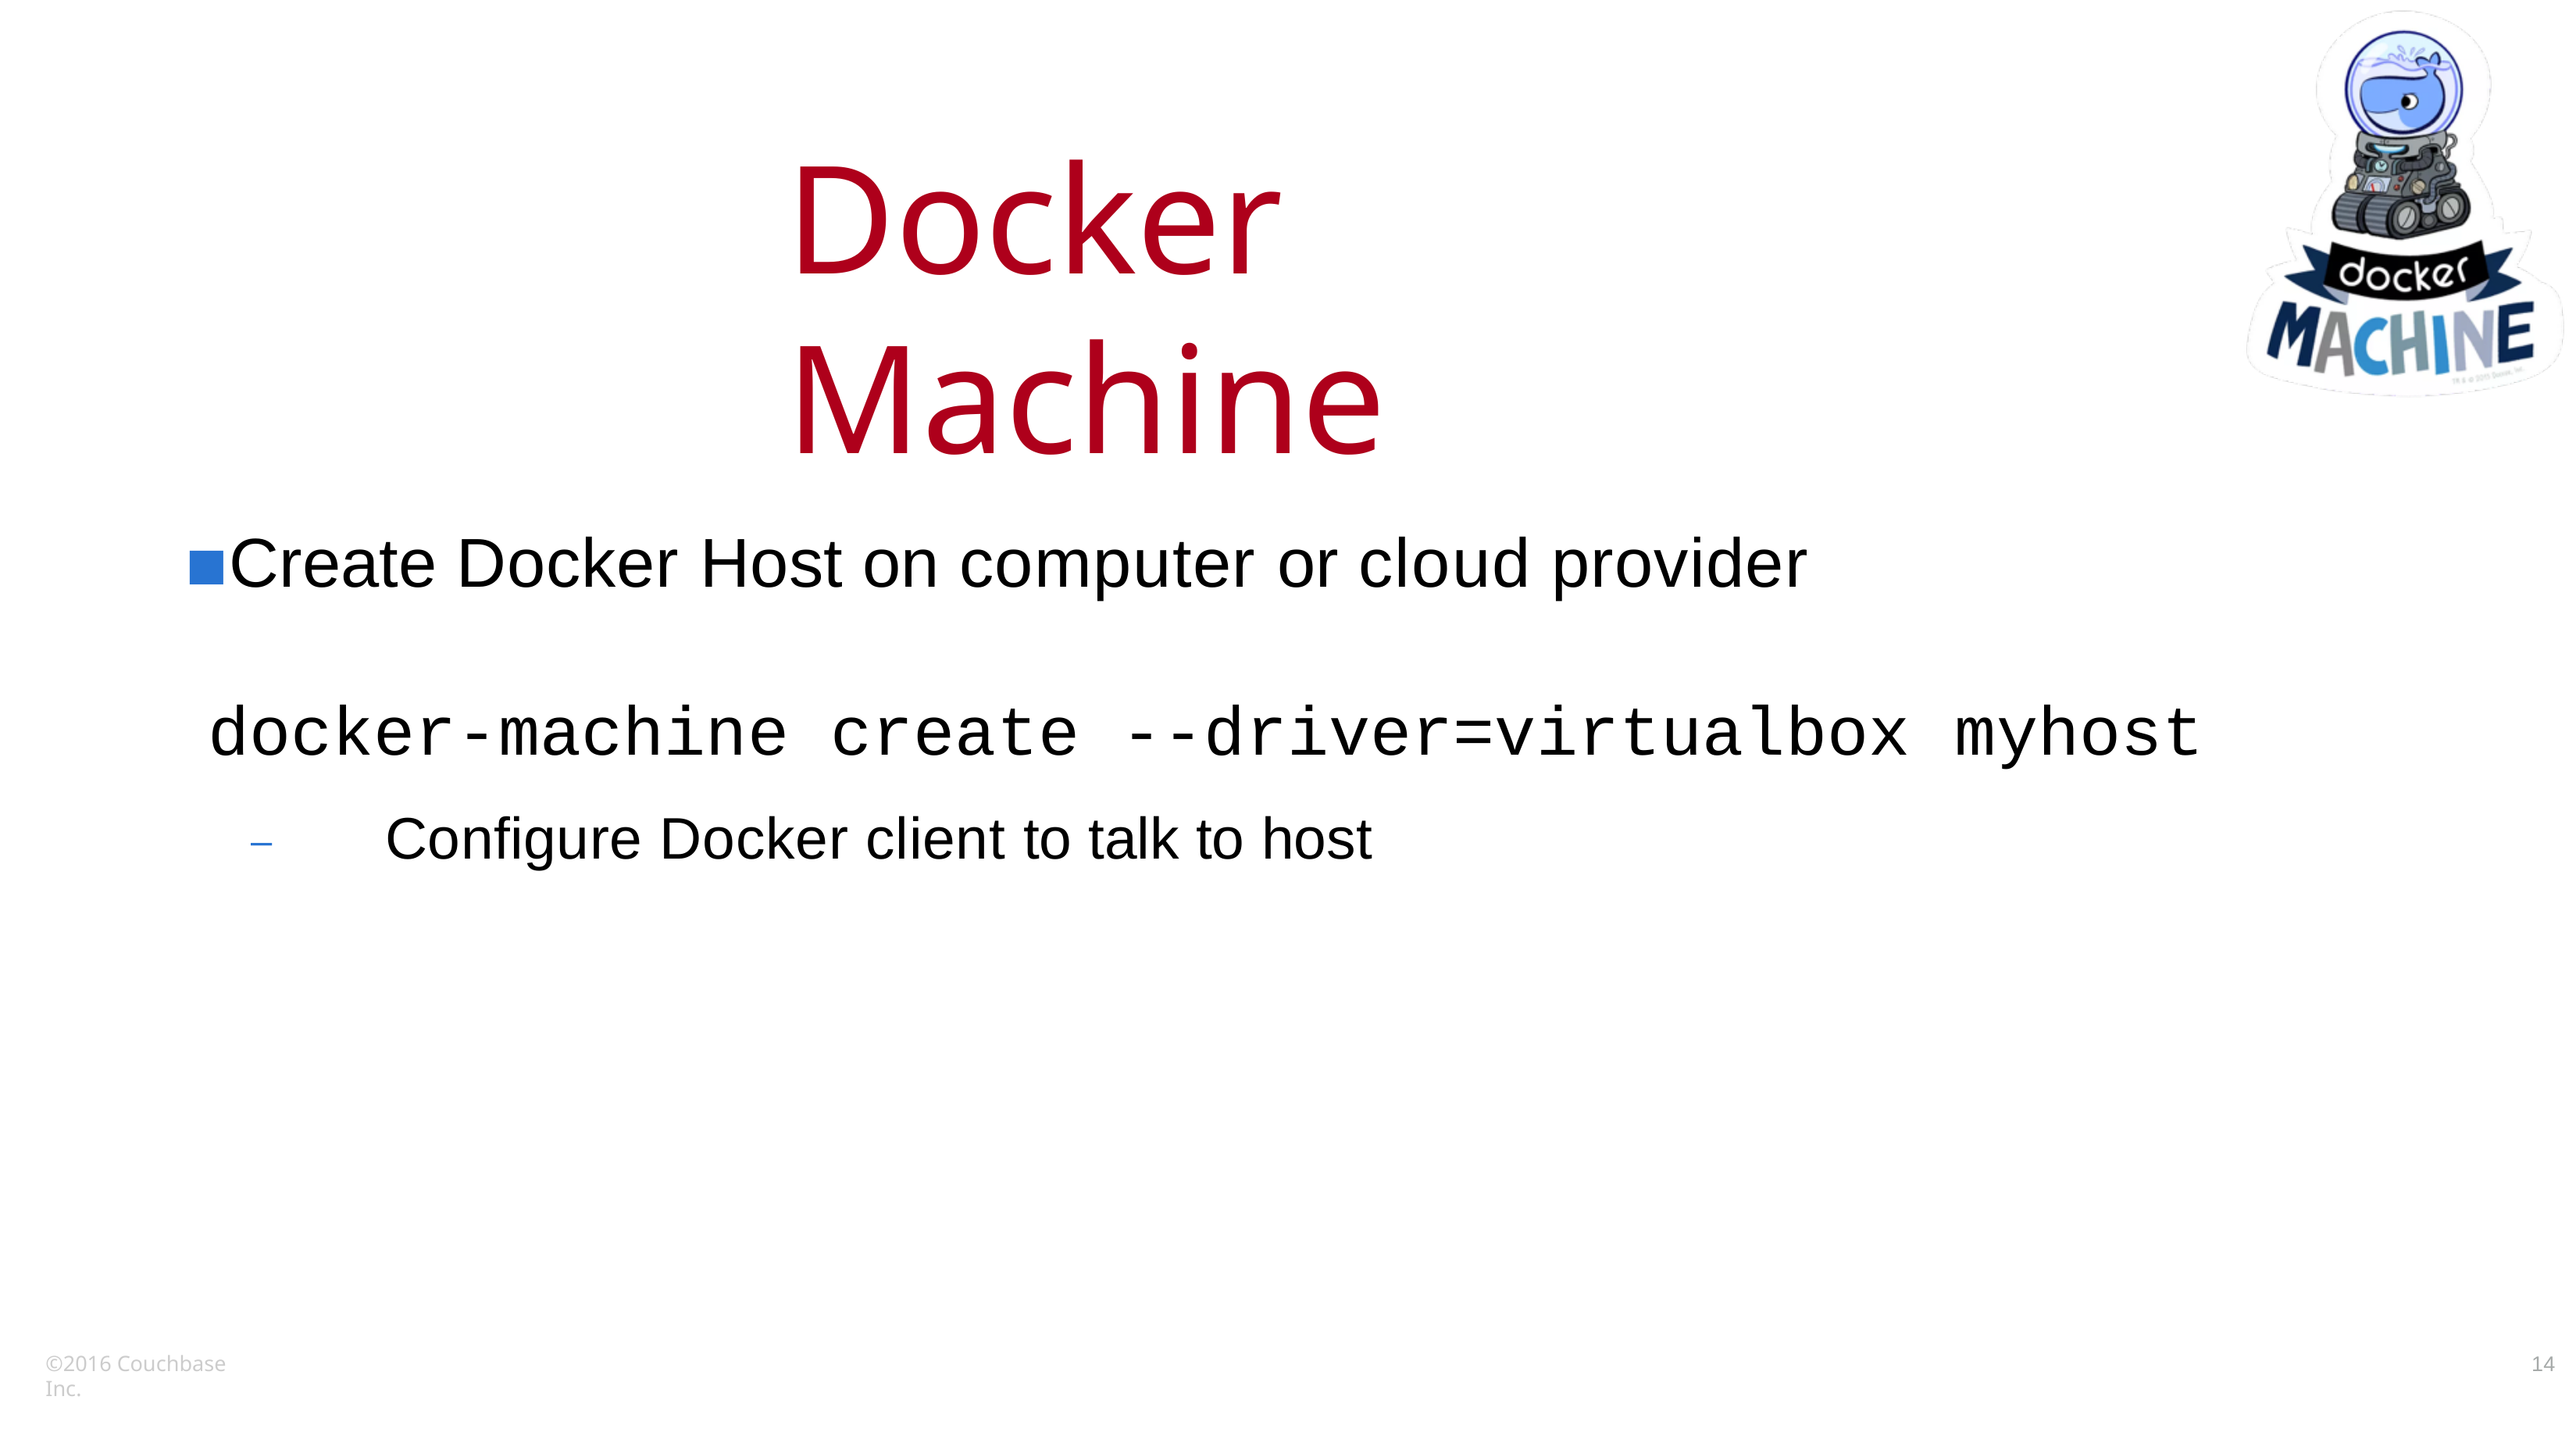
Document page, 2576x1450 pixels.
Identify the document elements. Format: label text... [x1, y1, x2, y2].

text_box 14 [2530, 1353, 2557, 1376]
text_box Create Docker Host on computer or cloud provider docker-machine create --driver=virtualbox myhost – Configure Docker client to talk to host [182, 516, 2219, 873]
title Docker Machine [784, 121, 1792, 484]
text_box [2212, 0, 2576, 434]
footer ©2016 Couchbase Inc. [44, 1349, 244, 1450]
